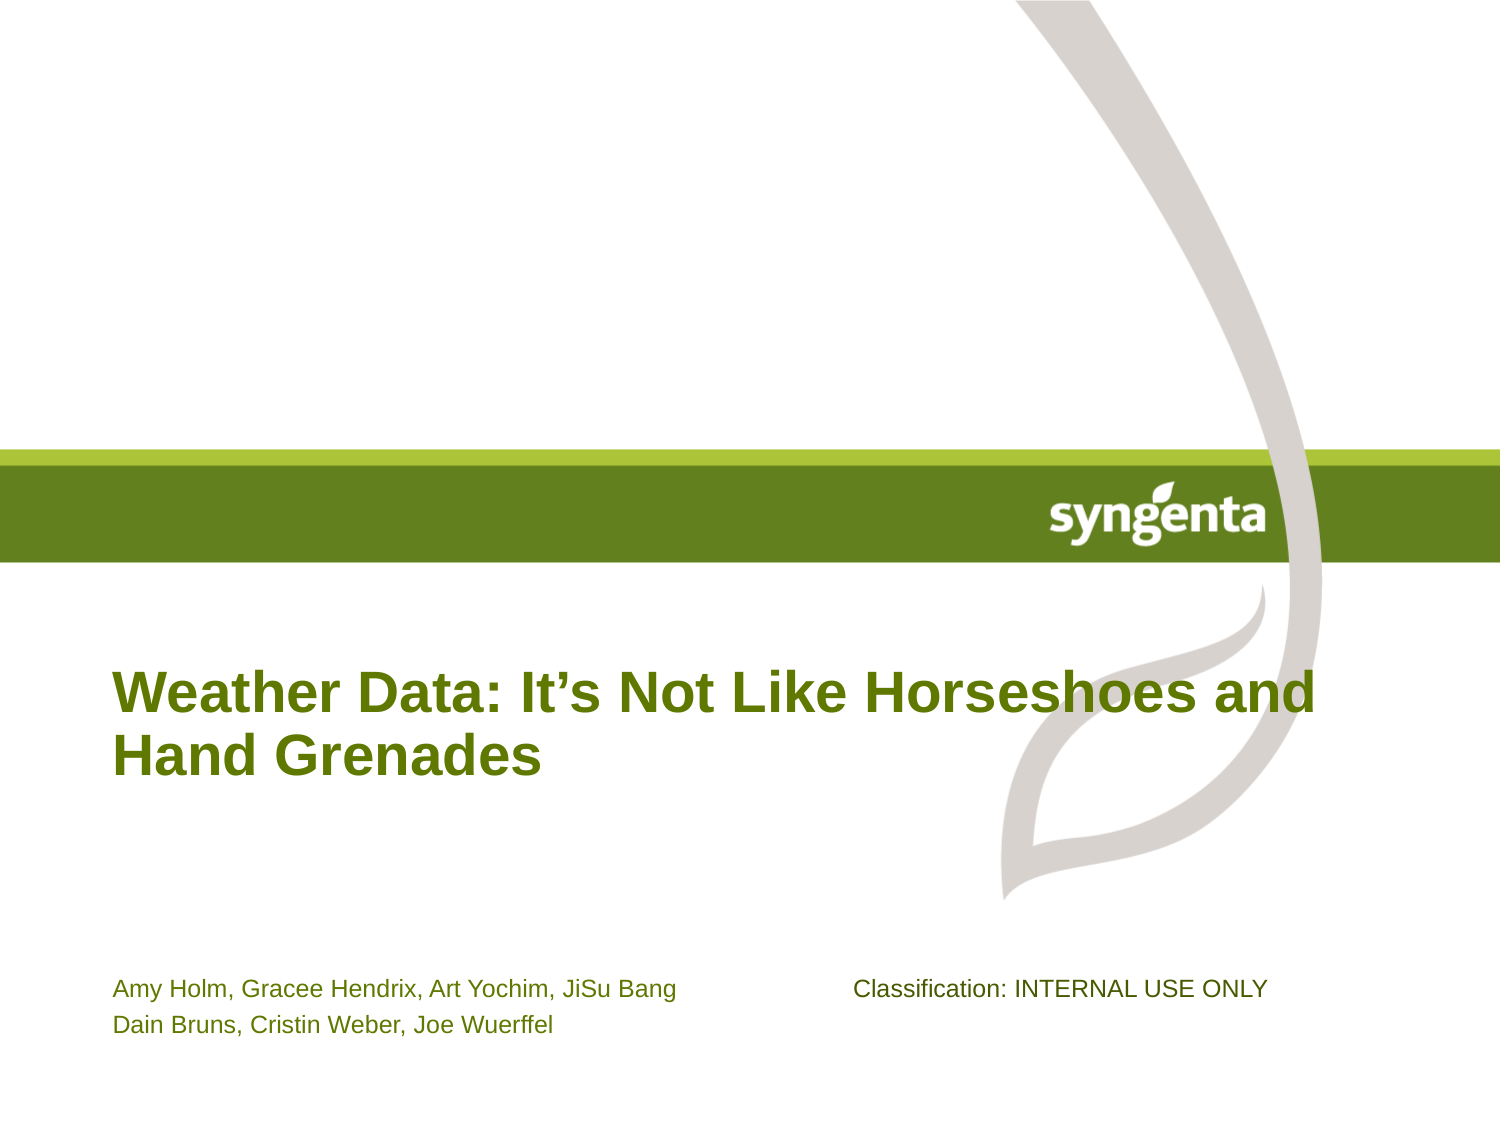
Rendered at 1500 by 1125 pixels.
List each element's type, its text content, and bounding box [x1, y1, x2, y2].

picture [0, 0, 1500, 1125]
footer Classification: INTERNAL USE ONLY [814, 972, 1270, 1032]
title Weather Data: It’s Not Like Horseshoes and Hand Grenades [112, 661, 1376, 732]
subtitle Amy Holm, Gracee Hendrix, Art Yochim, JiSu Bang Dain Bruns, Cristin Weber, Joe Wuerffel [112, 972, 804, 1032]
